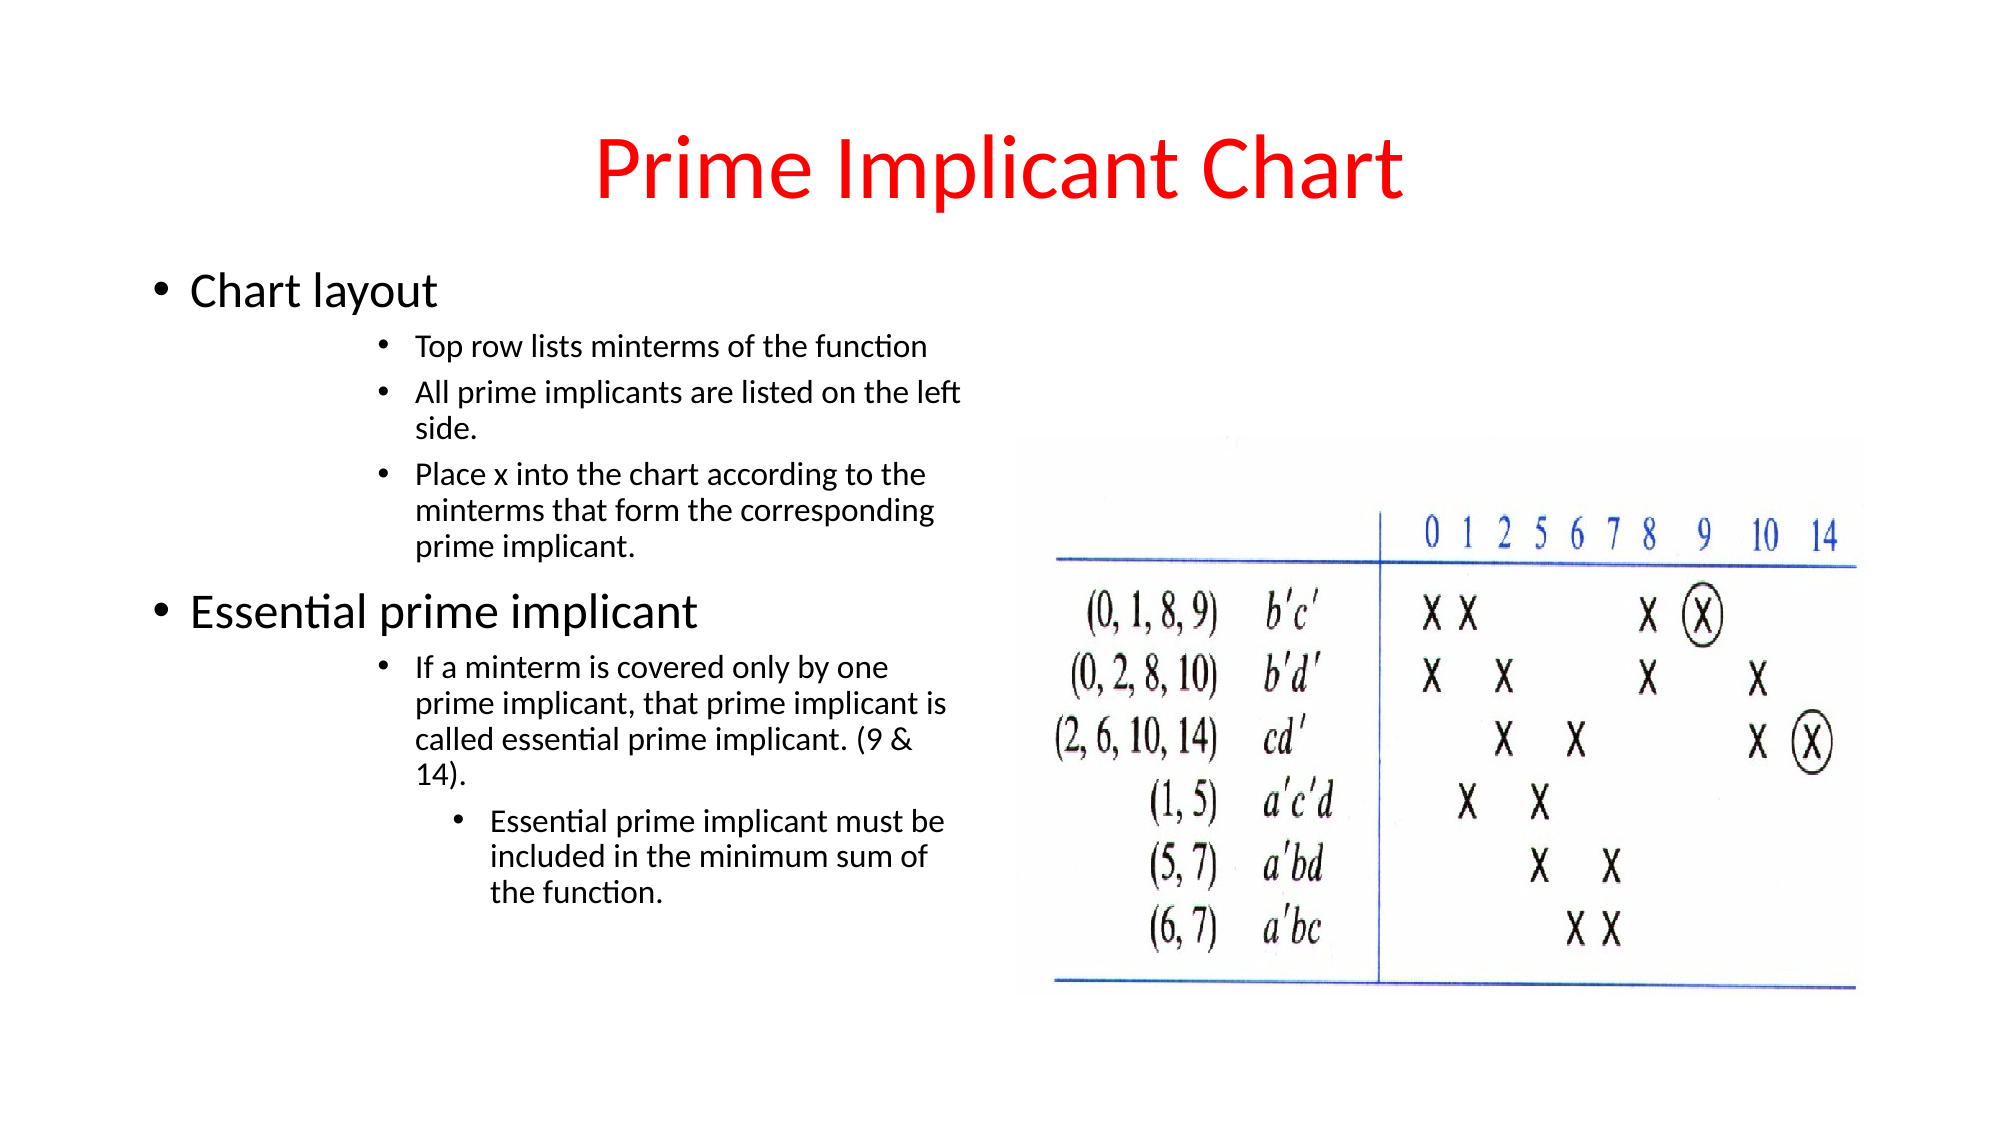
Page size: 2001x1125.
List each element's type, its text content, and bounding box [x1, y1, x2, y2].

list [1015, 435, 1867, 997]
list Chart layout Top row lists minterms of the function All prime implicants are listed on the left side. Place x into the chart according to the minterms that form the corresponding prime implicant. Essential prime implicant If a minterm is covered only by one prime implicant, that prime implicant is called essential prime implicant. (9 & 14). Essential prime implicant must be included in the minimum sum of the function. [137, 256, 984, 1016]
title Prime Implicant Chart [137, 59, 1863, 278]
